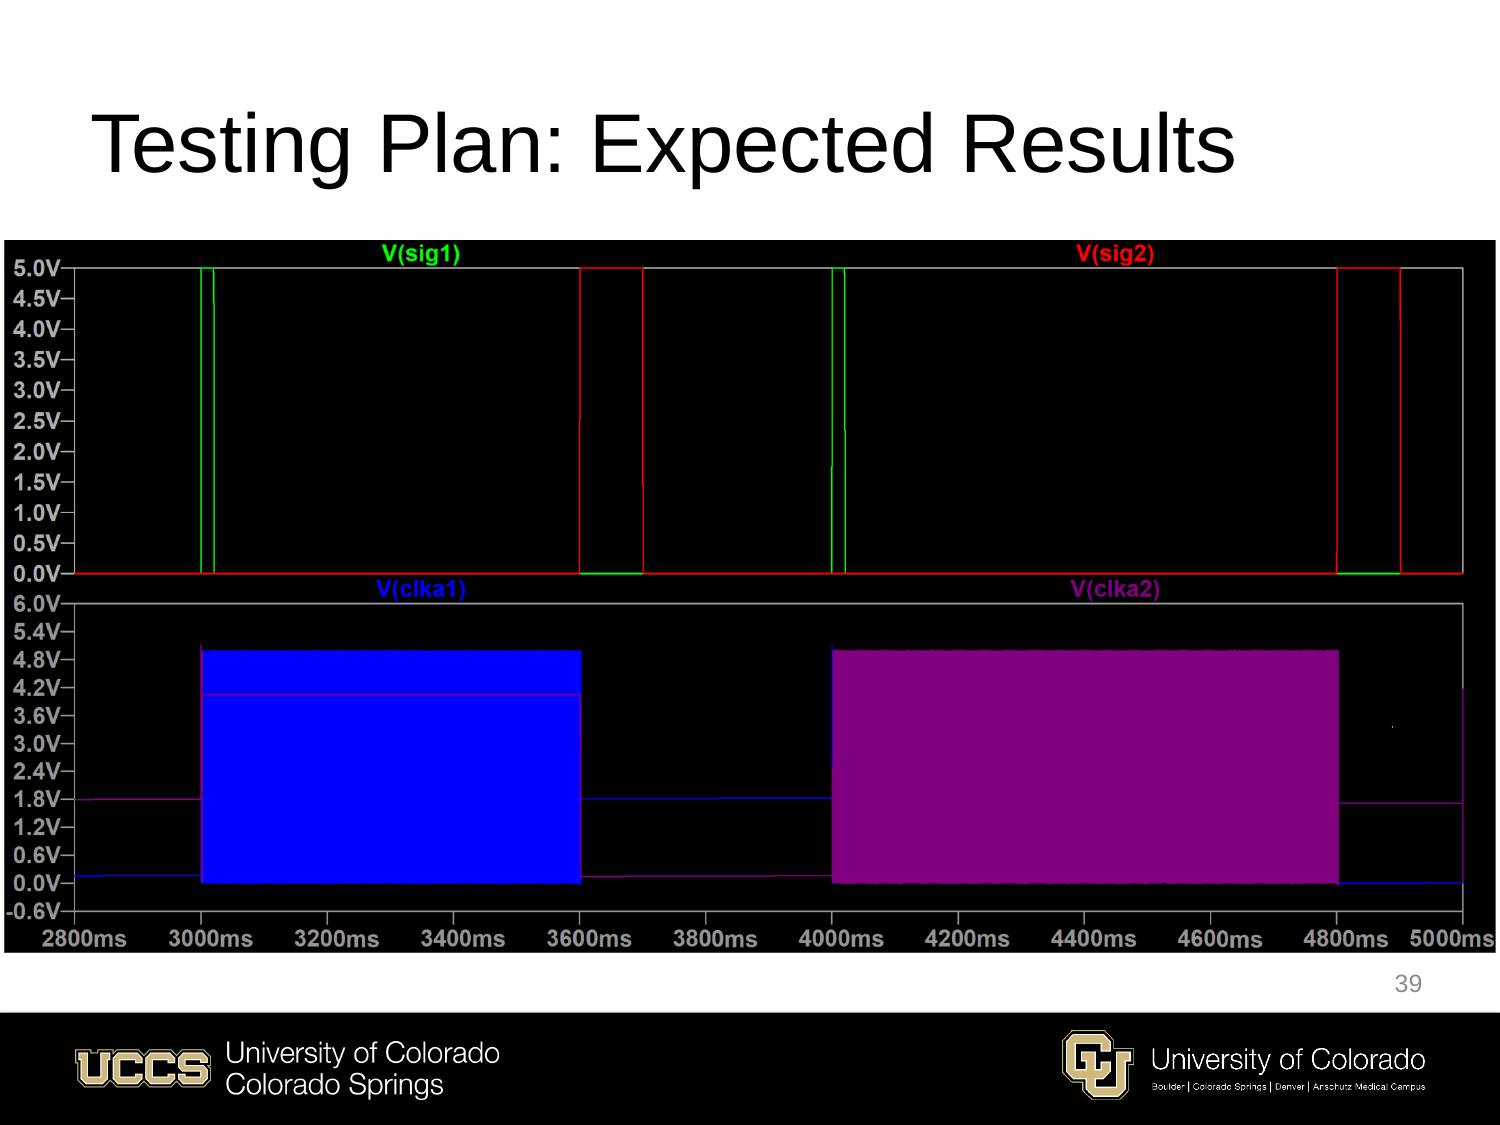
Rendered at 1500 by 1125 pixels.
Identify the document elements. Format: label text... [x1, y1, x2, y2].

picture [1062, 1030, 1425, 1100]
slide_number 39 [1087, 960, 1438, 1013]
title Testing Plan: Expected Results [75, 45, 1425, 233]
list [3, 239, 1497, 953]
picture [75, 1041, 499, 1100]
